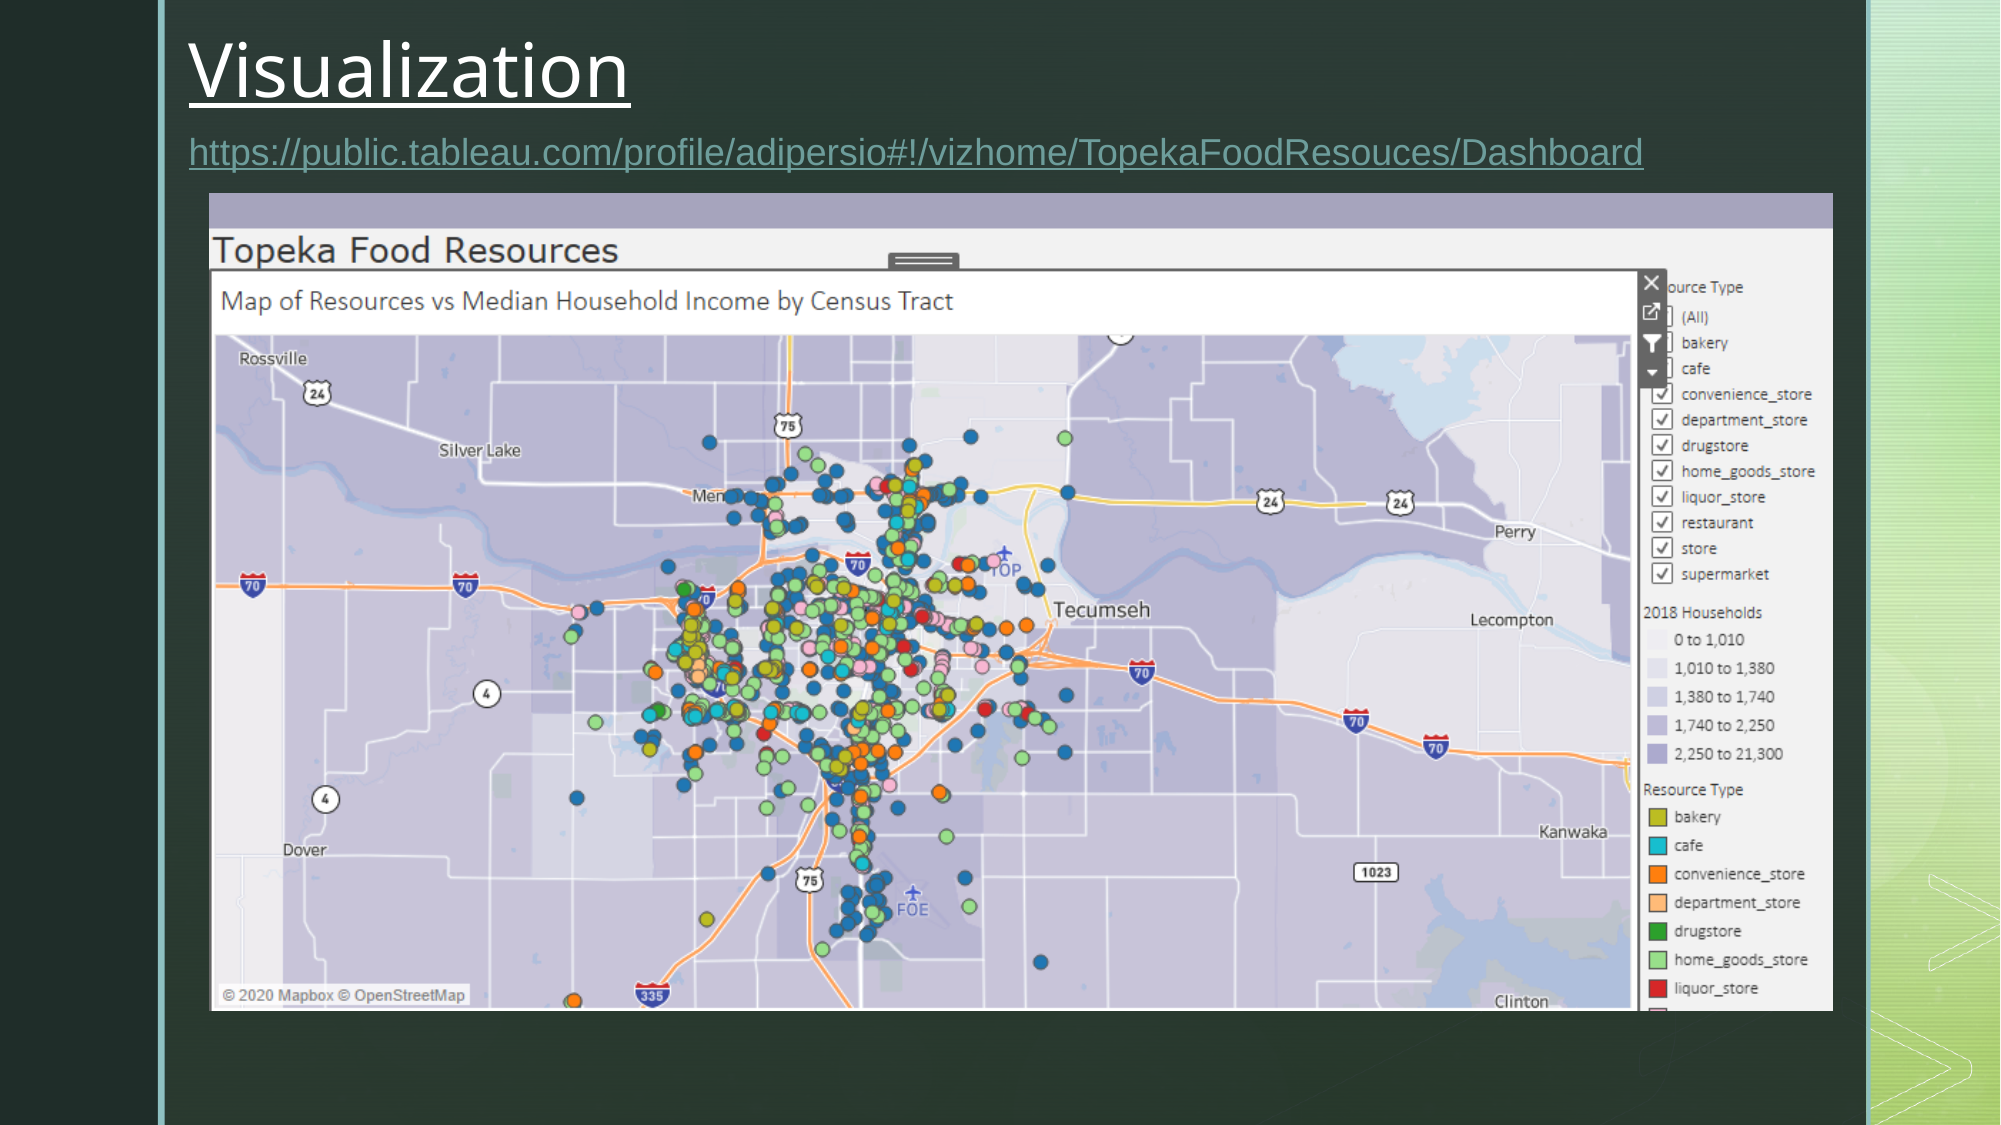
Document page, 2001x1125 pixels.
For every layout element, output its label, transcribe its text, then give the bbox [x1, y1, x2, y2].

picture [209, 193, 1833, 1012]
text_box Visualization [173, 14, 741, 120]
picture [1871, 0, 2001, 1125]
text_box https://public.tableau.com/profile/adipersio#!/vizhome/TopekaFoodResouces/Dashboard [173, 120, 1874, 181]
